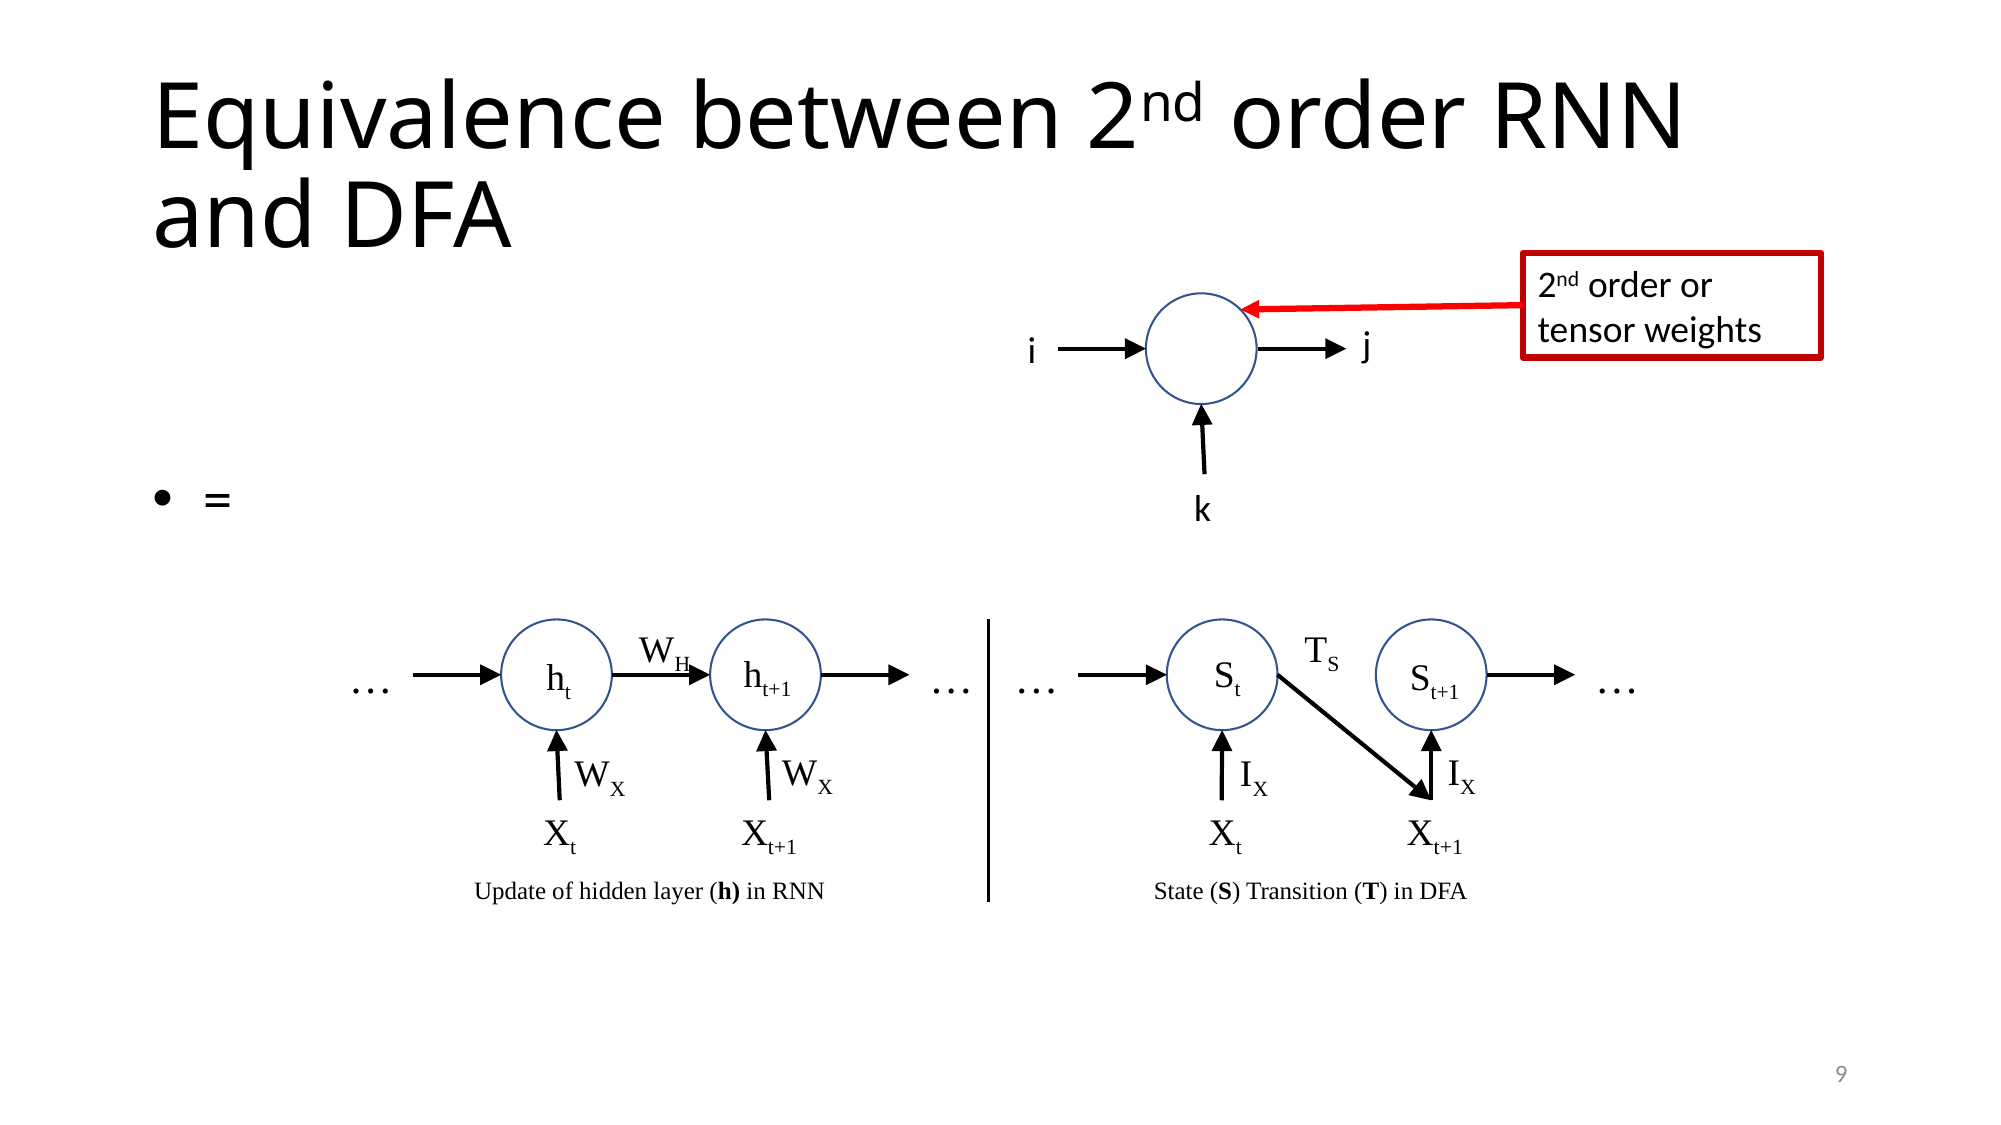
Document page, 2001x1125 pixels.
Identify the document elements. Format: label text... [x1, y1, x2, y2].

text_box Xt [528, 800, 592, 867]
text_box … [999, 642, 1074, 710]
text_box … [914, 642, 987, 710]
text_box [500, 618, 613, 732]
text_box … [1580, 642, 1654, 710]
slide_number 9 [1412, 1042, 1863, 1103]
text_box TS [1289, 675, 1355, 684]
text_box [1374, 618, 1488, 732]
text_box WH [624, 675, 706, 684]
text_box Xt [1194, 800, 1257, 867]
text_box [1201, 403, 1205, 475]
text_box ht [531, 645, 587, 712]
title Equivalence between 2nd order RNN and DFA [137, 59, 1863, 278]
text_box St+1 [1395, 645, 1475, 712]
text_box i [1012, 318, 1121, 379]
text_box Update of hidden layer (h) in RNN [459, 867, 840, 912]
text_box 2nd order or tensor weights [1522, 252, 1822, 358]
text_box IX [1432, 740, 1491, 807]
text_box ht+1 [728, 642, 807, 709]
text_box [709, 618, 822, 732]
text_box [1144, 292, 1258, 406]
text_box j [1347, 312, 1456, 373]
text_box WH [624, 617, 706, 674]
text_box [1165, 618, 1279, 732]
text_box IX [1225, 741, 1284, 808]
text_box … [334, 642, 408, 710]
text_box Xt+1 [726, 800, 813, 867]
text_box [556, 730, 560, 801]
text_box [1240, 305, 1523, 310]
text_box State (S) Transition (T) in DFA [1138, 867, 1483, 912]
text_box WX [770, 740, 849, 807]
text_box Xt+1 [1391, 800, 1478, 867]
text_box k [1179, 476, 1288, 536]
text_box St [1199, 642, 1256, 709]
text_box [765, 730, 770, 801]
text_box TS [1289, 617, 1355, 674]
text_box WX [560, 741, 641, 808]
